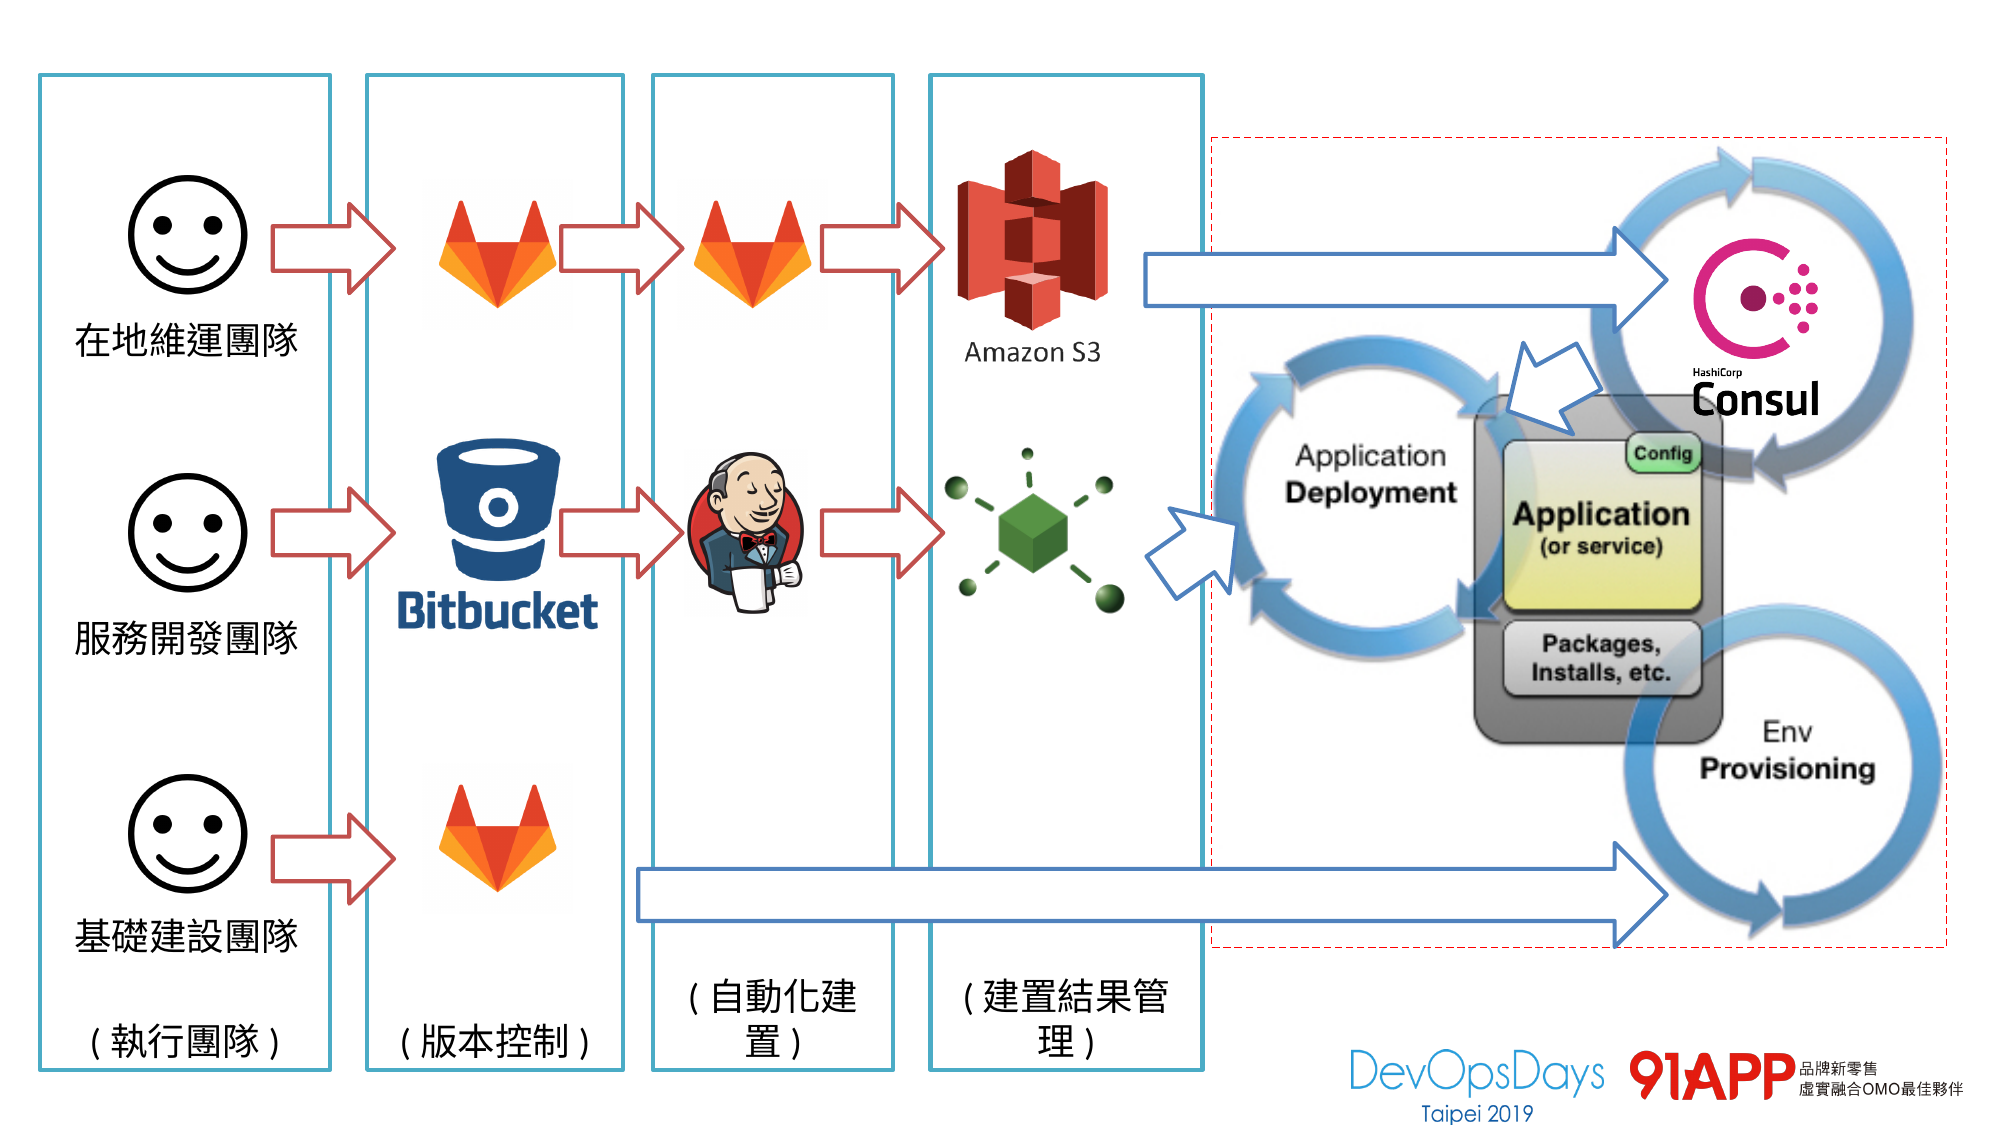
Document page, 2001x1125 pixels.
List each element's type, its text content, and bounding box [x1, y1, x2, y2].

text_box [578, 201, 672, 296]
picture [422, 763, 573, 914]
text_box [602, 486, 679, 580]
text_box (自動化建置) [651, 73, 895, 233]
picture [112, 457, 263, 609]
text_box [1143, 251, 1205, 309]
picture [112, 758, 263, 909]
text_box (自動化建置) [651, 924, 895, 1072]
picture [112, 159, 263, 310]
picture [397, 431, 598, 631]
picture [928, 431, 1132, 635]
text_box [270, 812, 397, 906]
text_box [270, 486, 392, 580]
text_box 基礎建設團隊 [59, 905, 315, 965]
picture [677, 179, 828, 330]
text_box 在地維運團隊 [59, 309, 315, 370]
text_box (版本控制) [365, 539, 625, 1072]
text_box 服務開發團隊 [59, 607, 315, 668]
text_box (執行團隊) [38, 73, 332, 1072]
text_box [636, 866, 1205, 924]
text_box [819, 486, 923, 580]
picture [1210, 136, 1947, 948]
text_box (建置結果管理) [928, 924, 1205, 1072]
picture [422, 179, 573, 330]
text_box [1144, 506, 1205, 602]
picture [1623, 1046, 1969, 1105]
text_box (版本控制) [365, 73, 625, 526]
text_box (自動化建置) [651, 264, 895, 866]
text_box [833, 201, 943, 296]
picture [684, 449, 808, 617]
text_box [270, 201, 397, 296]
picture [1351, 1049, 1604, 1125]
text_box (建置結果管理) [928, 73, 1205, 866]
picture [948, 142, 1119, 367]
